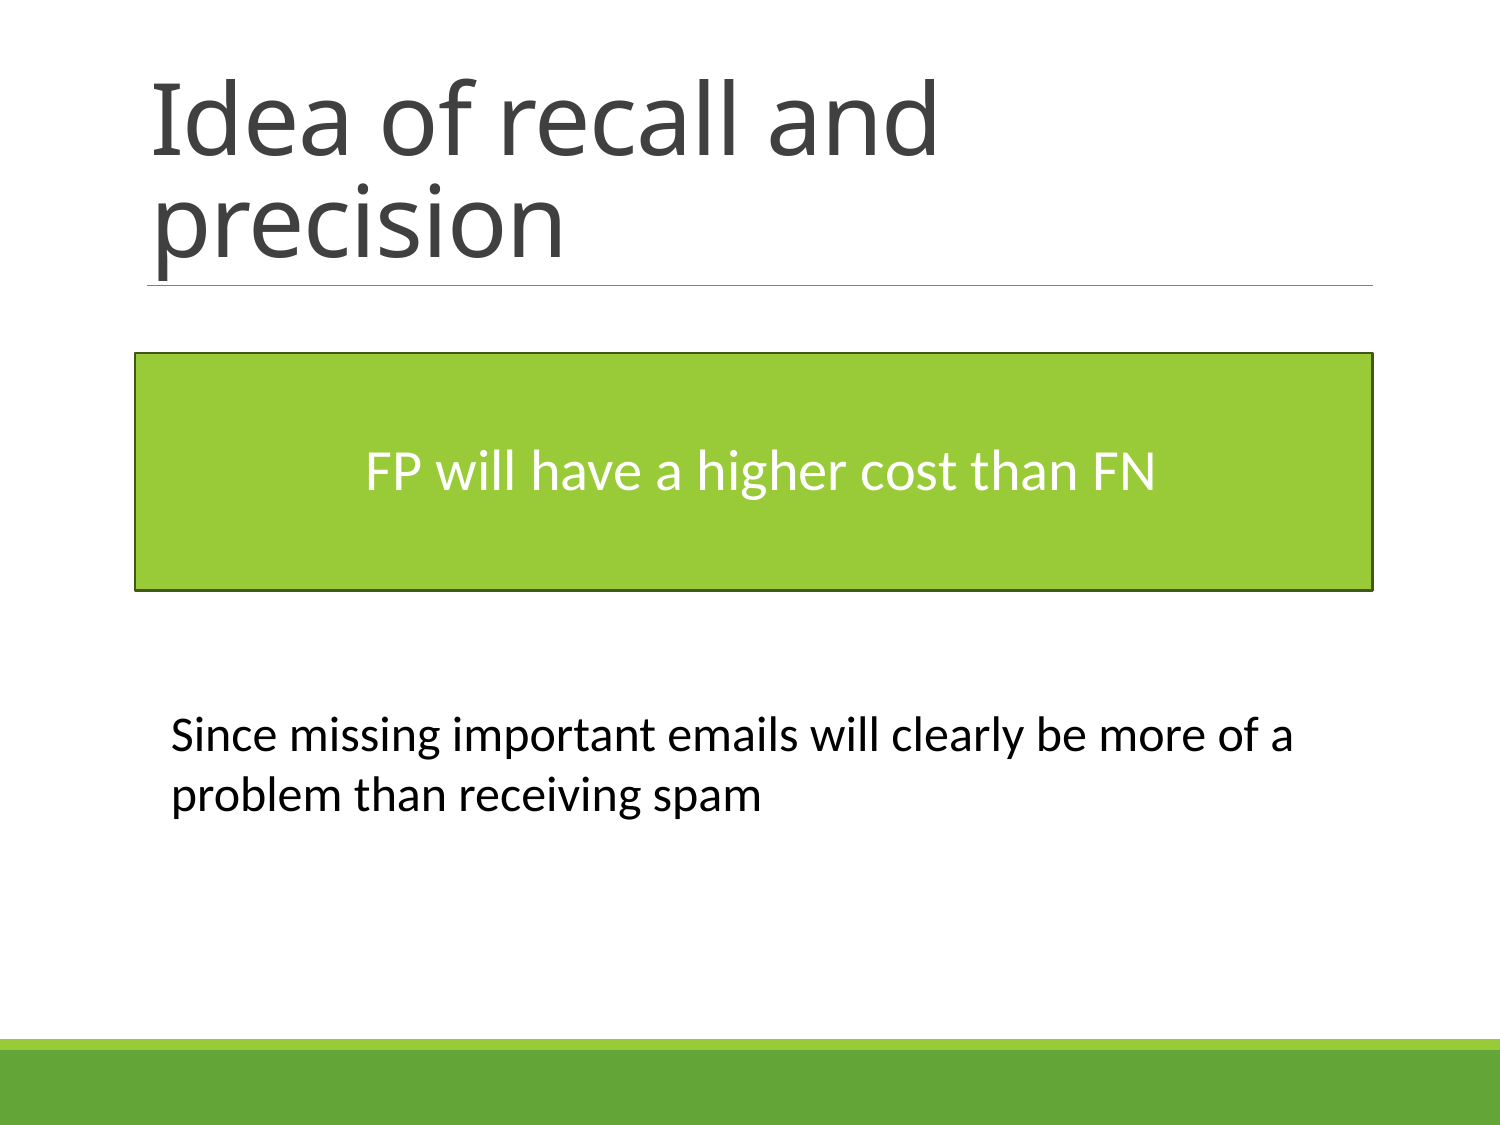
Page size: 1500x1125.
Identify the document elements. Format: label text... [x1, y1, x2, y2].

list FP will have a higher cost than FN [134, 352, 1374, 592]
text_box Since missing important emails will clearly be more of a problem than receiving spam [156, 693, 1394, 829]
title Idea of recall and precision [135, 47, 1373, 285]
